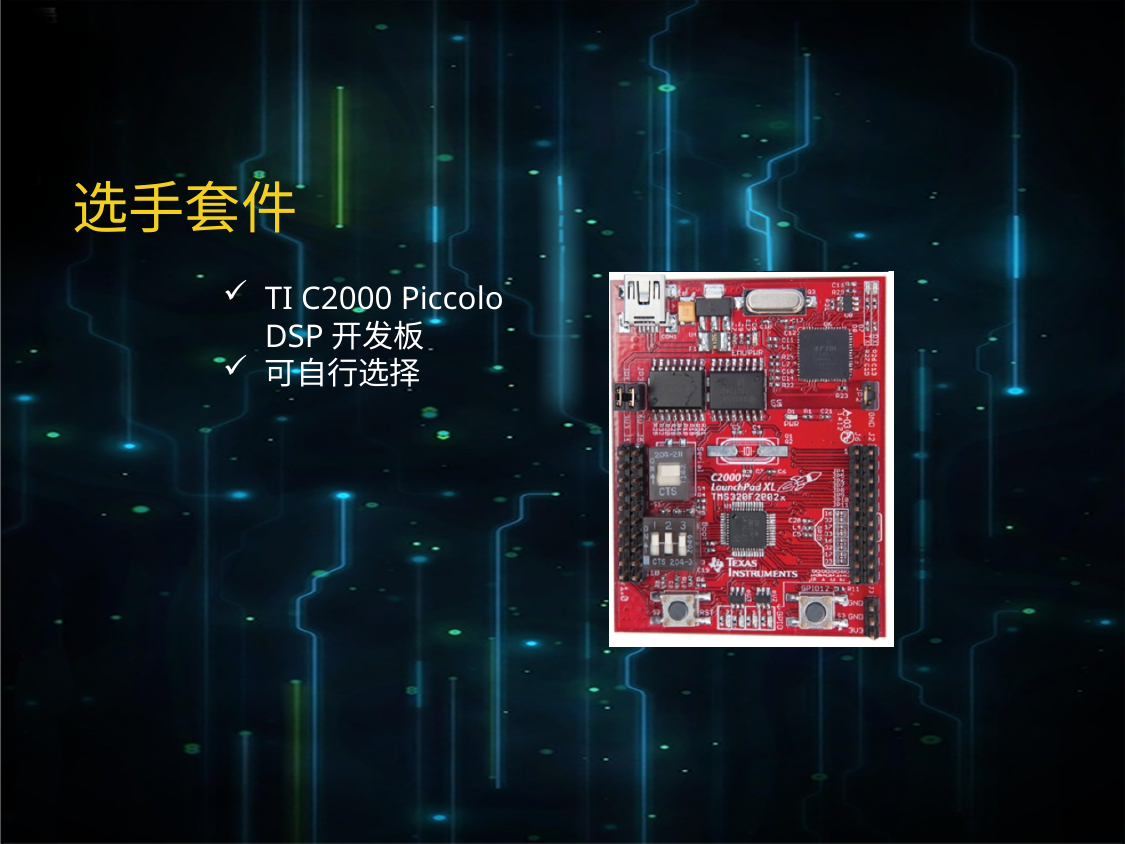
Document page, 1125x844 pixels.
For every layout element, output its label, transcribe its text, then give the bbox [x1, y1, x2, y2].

text_box 选手套件 [57, 164, 536, 248]
text_box TI C2000 Piccolo DSP开发板 可自行选择 [208, 271, 554, 399]
picture [0, 0, 1125, 844]
